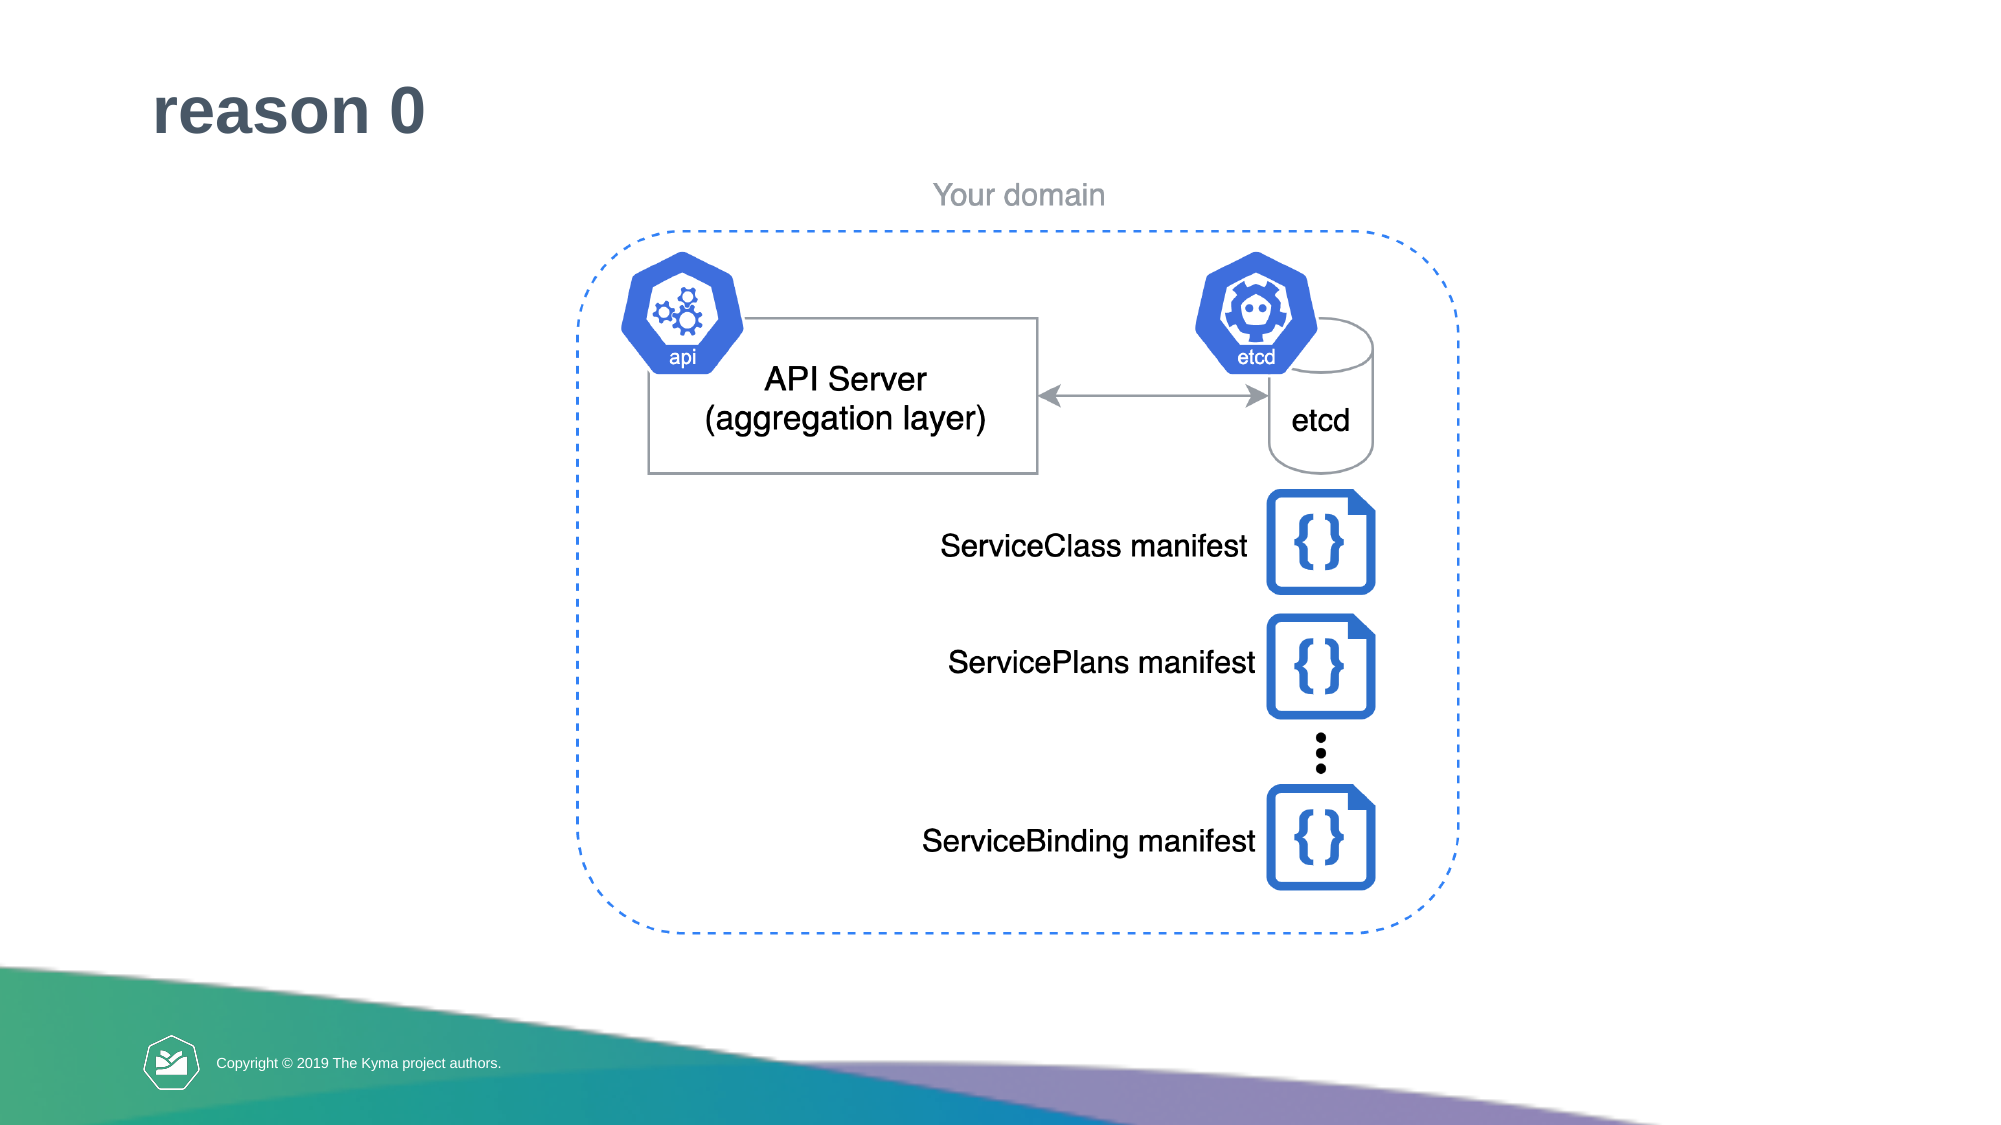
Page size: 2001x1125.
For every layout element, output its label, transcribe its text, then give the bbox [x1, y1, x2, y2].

picture [0, 174, 2001, 1125]
title reason 0 [137, 59, 1863, 278]
